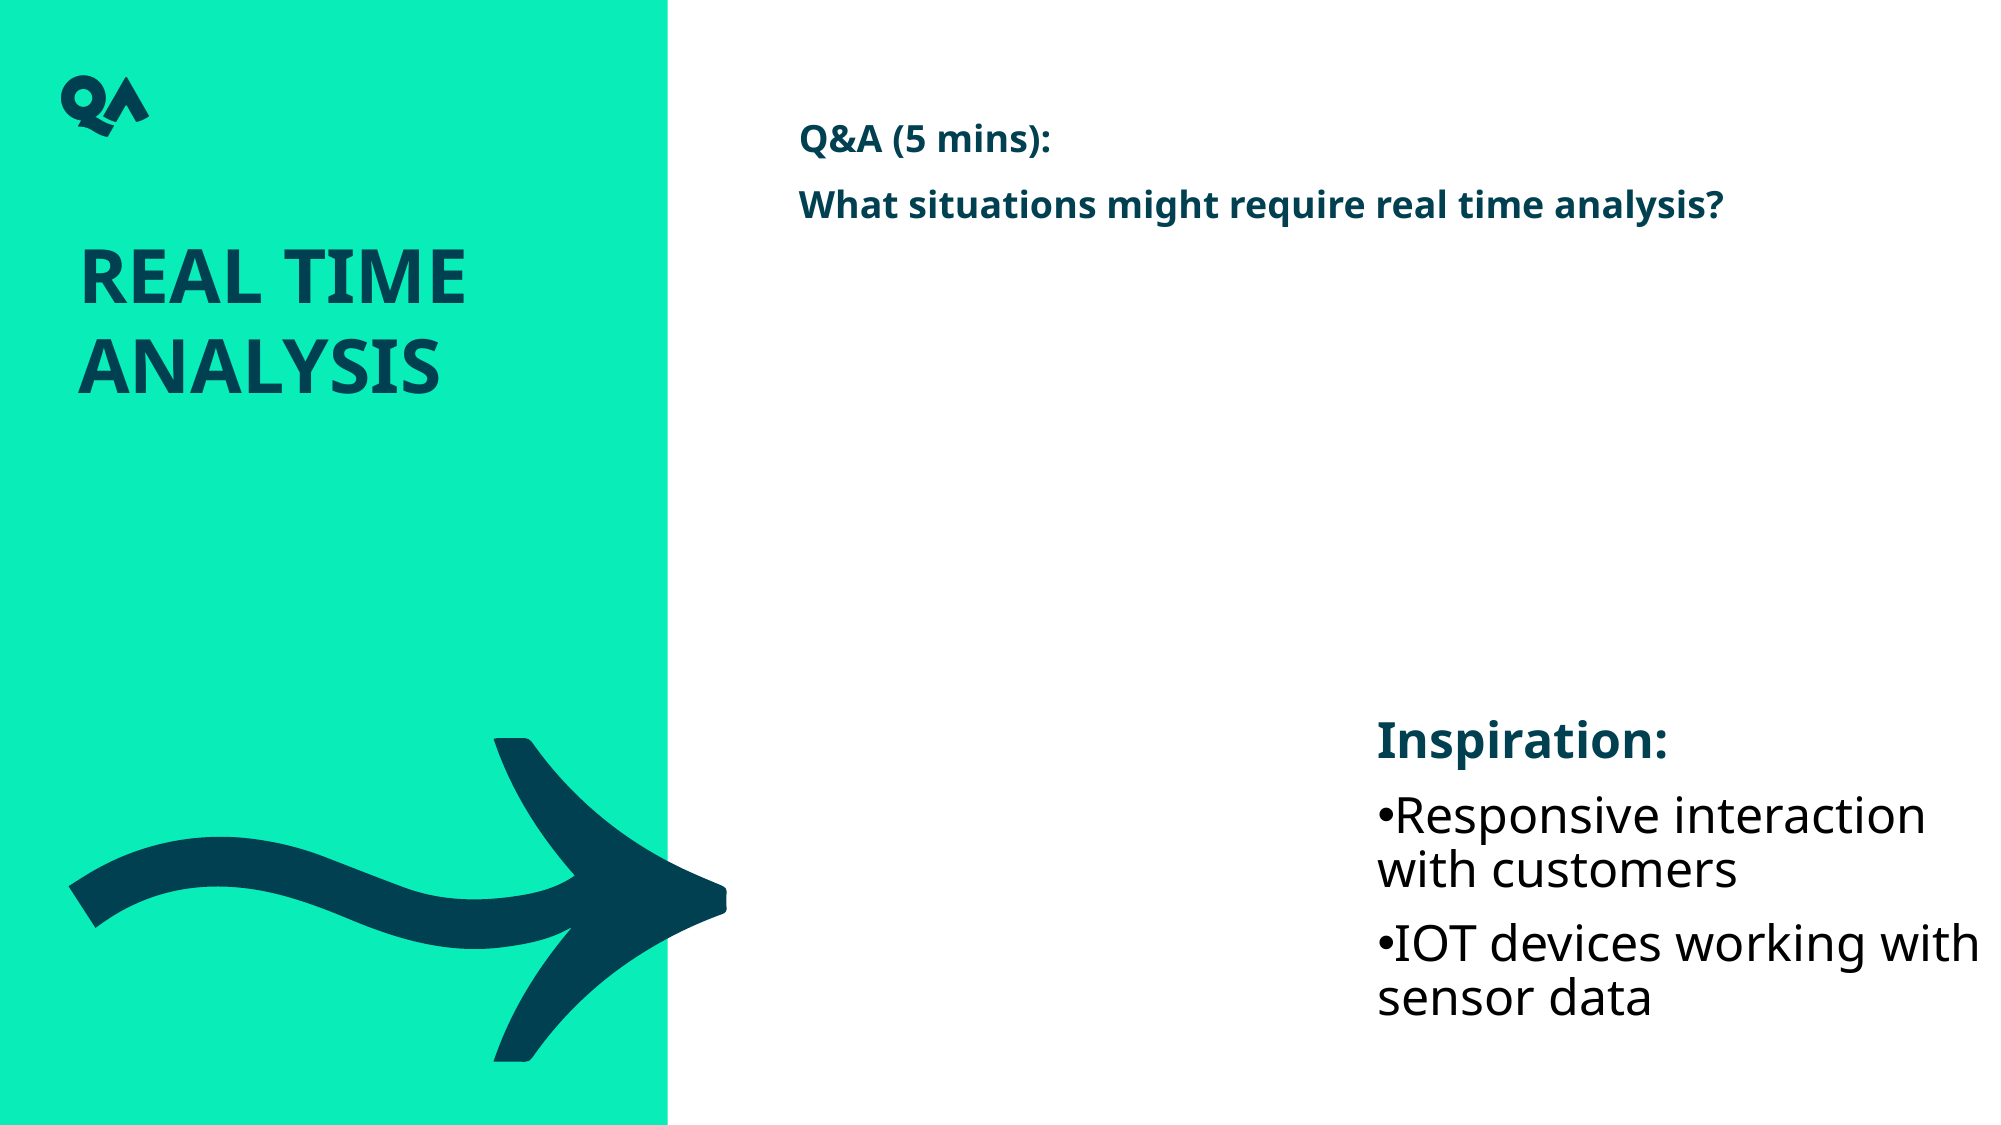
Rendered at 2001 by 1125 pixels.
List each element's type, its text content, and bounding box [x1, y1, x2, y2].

text_box Inspiration: Responsive interaction with customers IOT devices working with sensor data [1362, 707, 2000, 1093]
list Q&A (5 mins): What situations might require real time analysis? [783, 107, 1895, 946]
picture [44, 61, 166, 148]
list Real time analysis [63, 221, 628, 673]
